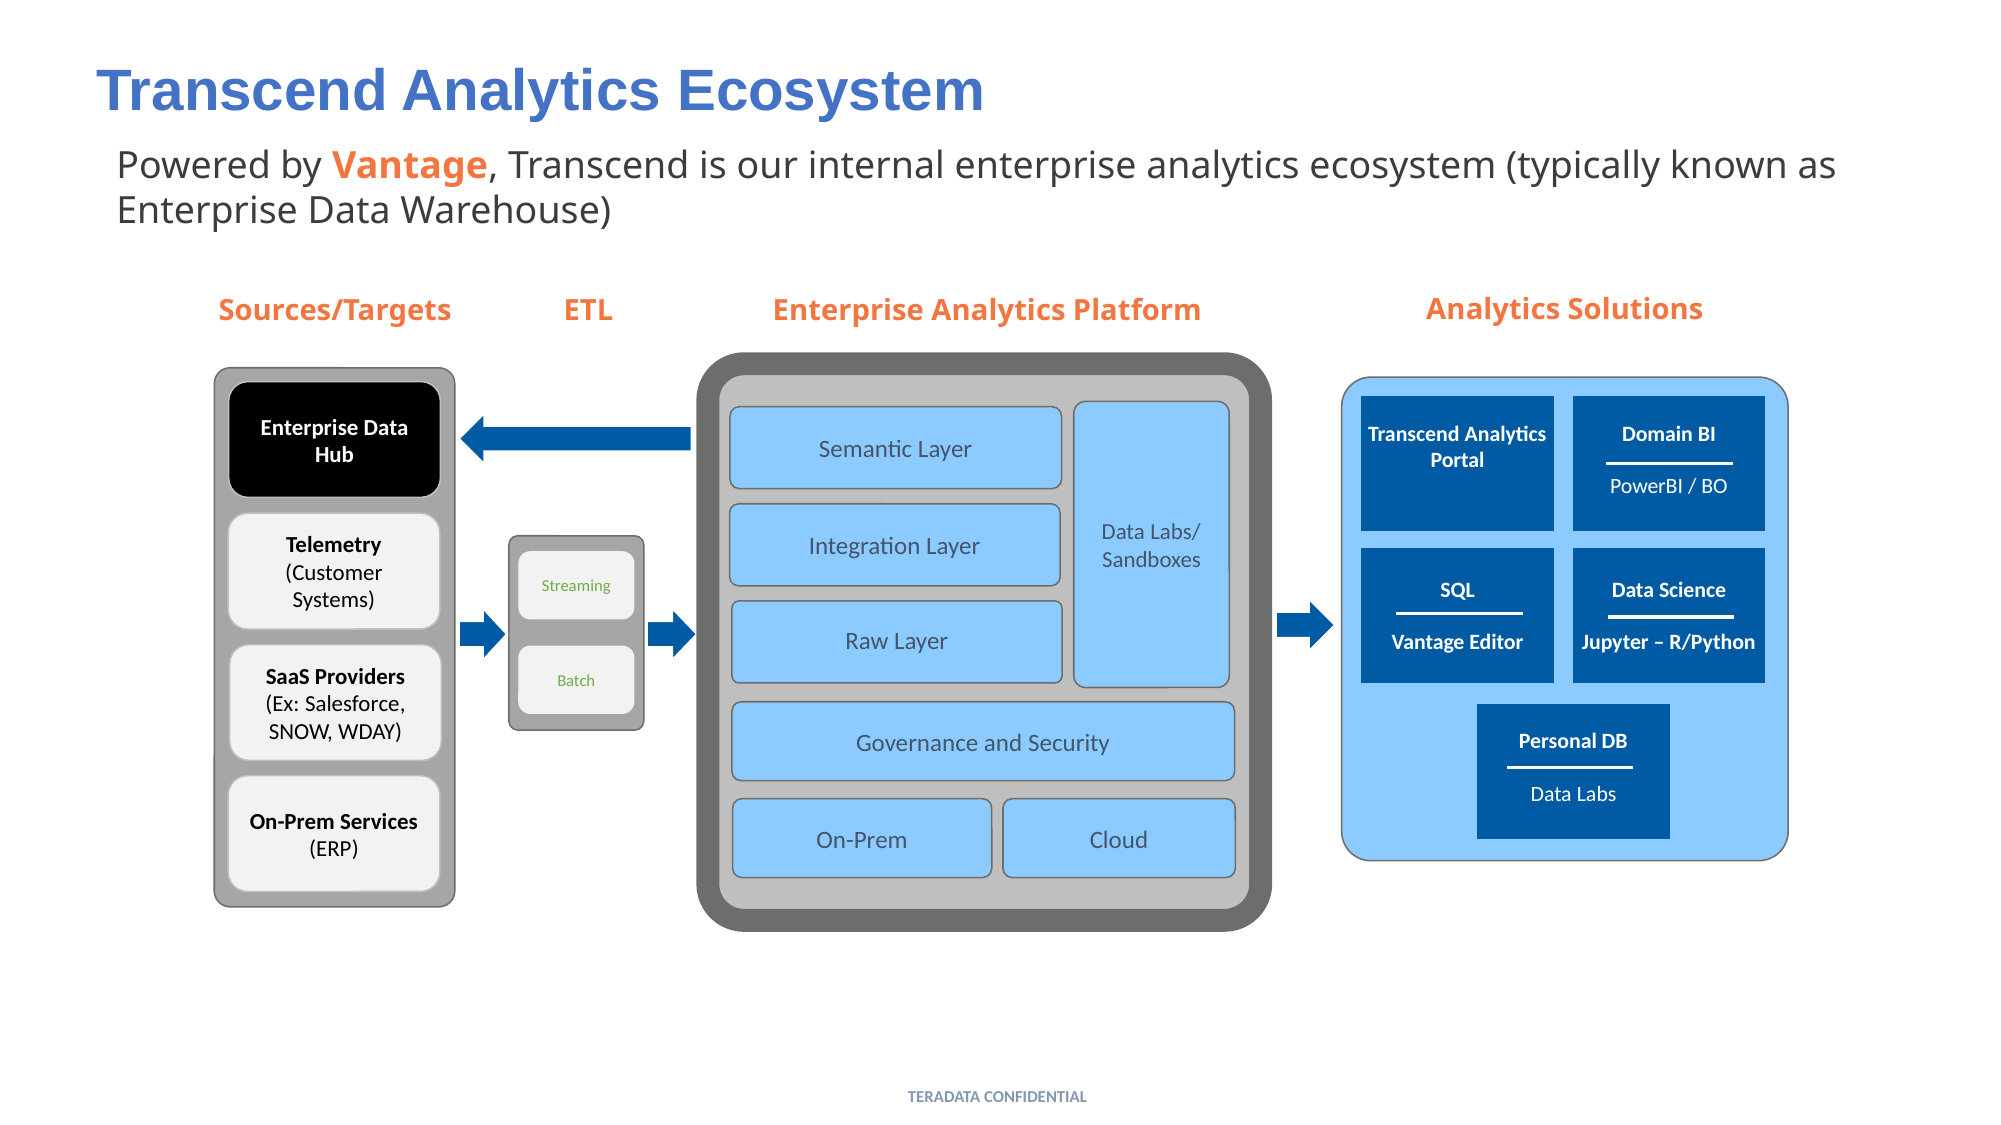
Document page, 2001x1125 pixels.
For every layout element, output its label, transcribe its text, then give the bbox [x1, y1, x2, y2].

text_box [707, 363, 1261, 921]
text_box Sources/Targets [217, 286, 453, 335]
text_box On-Prem [732, 798, 992, 878]
text_box On-Prem Services (ERP) [228, 775, 440, 892]
text_box [458, 413, 692, 465]
text_box [646, 608, 698, 661]
text_box Enterprise Data Hub [228, 381, 441, 498]
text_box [518, 645, 635, 714]
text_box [1341, 377, 1789, 861]
text_box [1275, 598, 1336, 652]
text_box Cloud [1002, 798, 1236, 878]
text_box ETL [488, 286, 689, 335]
text_box [214, 367, 455, 907]
text_box Integration Layer [729, 503, 1061, 586]
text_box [731, 701, 1235, 781]
text_box Streaming [518, 551, 635, 620]
text_box Data Labs/ Sandboxes [1073, 401, 1230, 688]
text_box Semantic Layer [729, 406, 1062, 489]
text_box Analytics Solutions [1341, 285, 1789, 334]
text_box SaaS Providers (Ex: Salesforce, SNOW, WDAY) [229, 644, 442, 761]
text_box Transcend Analytics Ecosystem [81, 12, 1807, 131]
text_box Enterprise Analytics Platform [697, 286, 1278, 335]
text_box Telemetry (Customer Systems) [228, 513, 440, 630]
text_box [458, 608, 508, 661]
text_box Raw Layer [731, 600, 1063, 683]
text_box [508, 535, 644, 731]
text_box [101, 133, 1902, 239]
